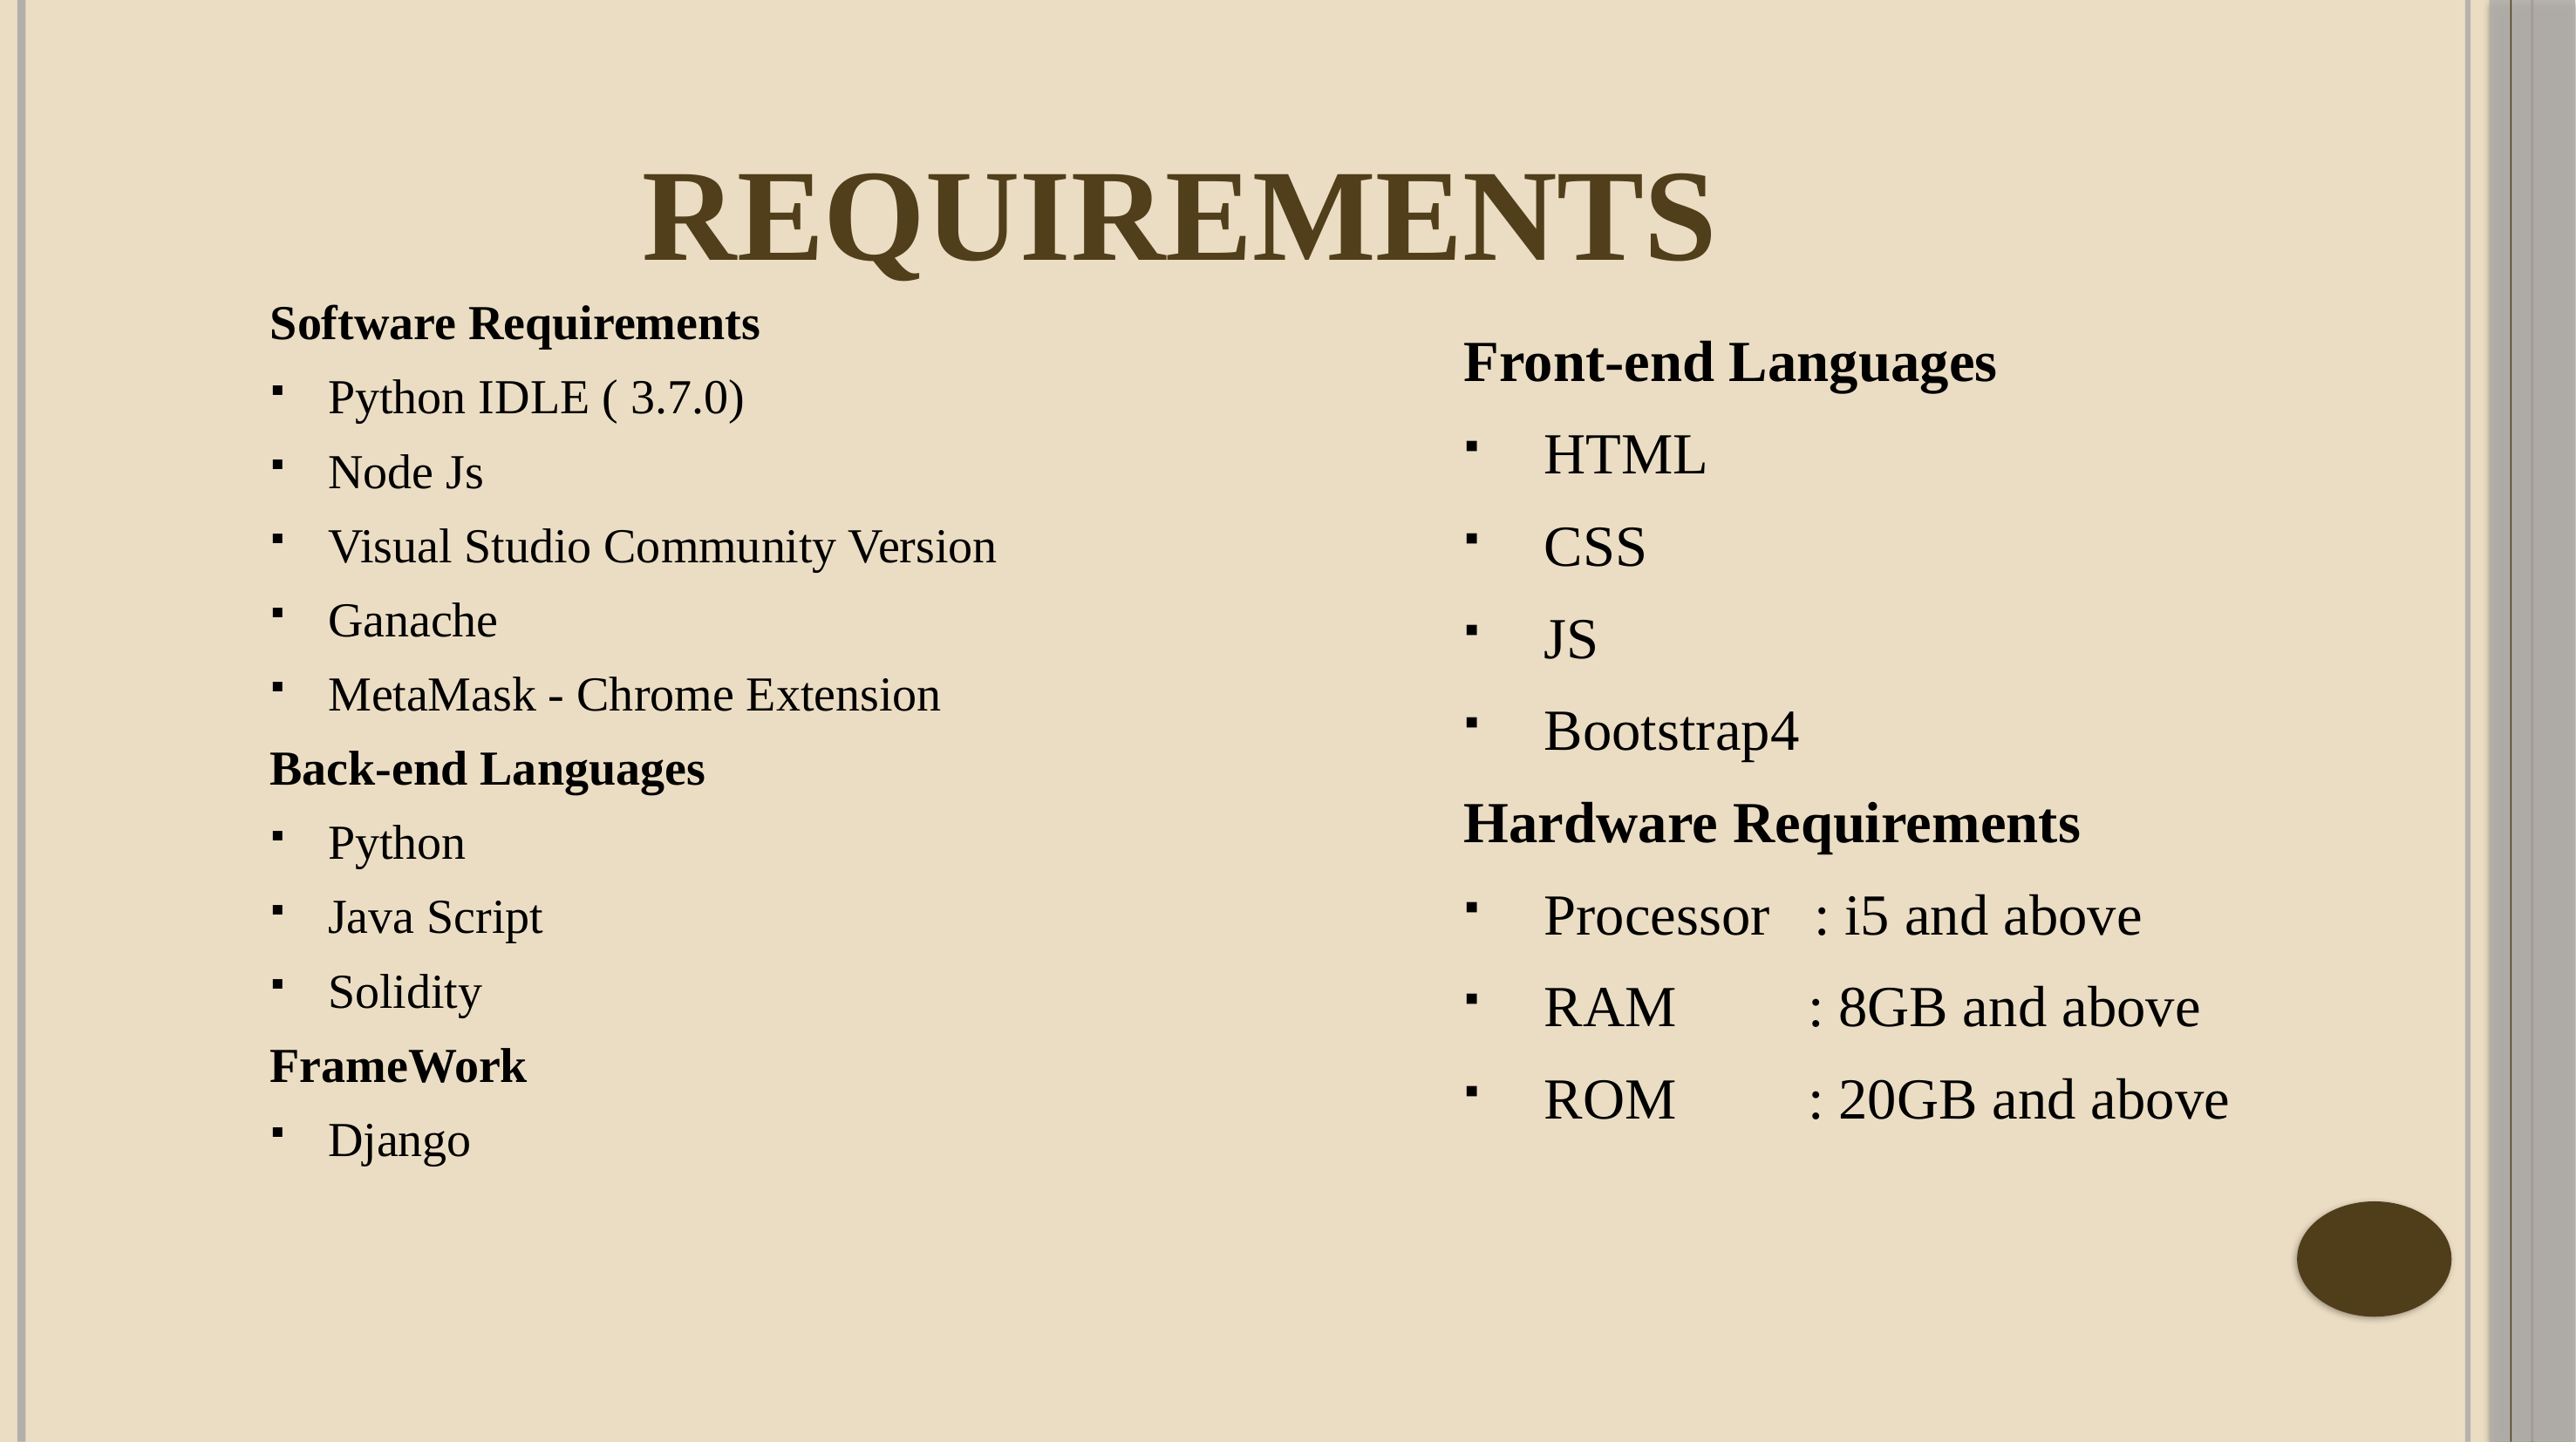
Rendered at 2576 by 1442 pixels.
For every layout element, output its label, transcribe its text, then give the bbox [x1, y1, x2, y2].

text_box Front-end Languages HTML CSS JS Bootstrap4 Hardware Requirements Processor : i5 and above RAM : 8GB and above ROM : 20GB and above [1441, 311, 2409, 1274]
list Software Requirements Python IDLE ( 3.7.0) Node Js Visual Studio Community Version Ganache MetaMask - Chrome Extension Back-end Languages Python Java Script Solidity FrameWork Django [247, 268, 2363, 1196]
title Requirements [128, 58, 2232, 298]
